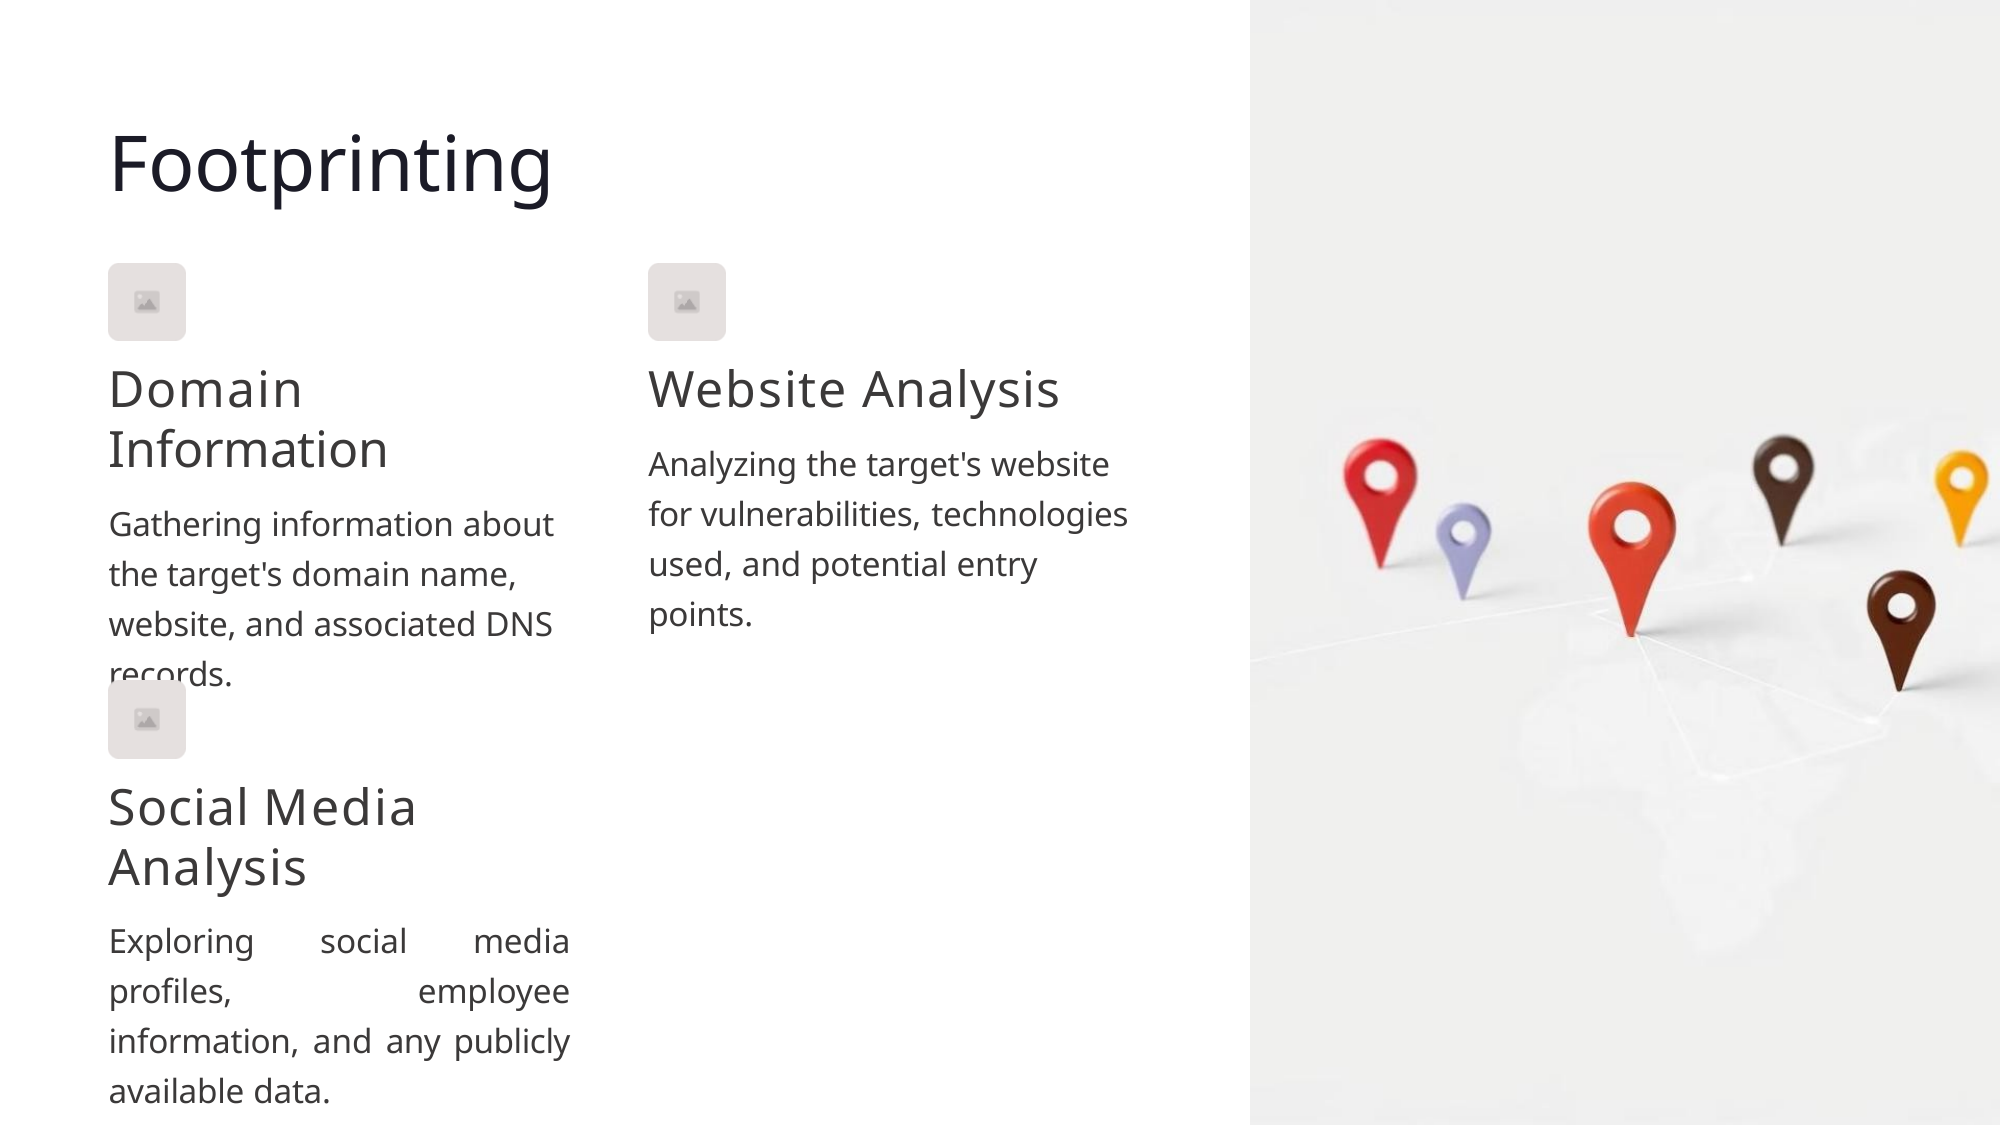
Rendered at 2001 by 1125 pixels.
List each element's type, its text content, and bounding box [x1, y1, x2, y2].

text_box Website Analysis Analyzing the target's website for vulnerabilities, technologies used, and potential entry points. [646, 355, 1143, 633]
picture [647, 263, 726, 341]
text_box Social Media Analysis Exploring social media profiles, employee information, and any publicly available data. [106, 773, 608, 1111]
picture [108, 263, 187, 341]
text_box Domain Information Gathering information about the target's domain name, website, and associated DNS records. [106, 355, 585, 693]
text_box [1249, 0, 2000, 1125]
picture [108, 680, 187, 759]
title Footprinting [103, 76, 1244, 303]
